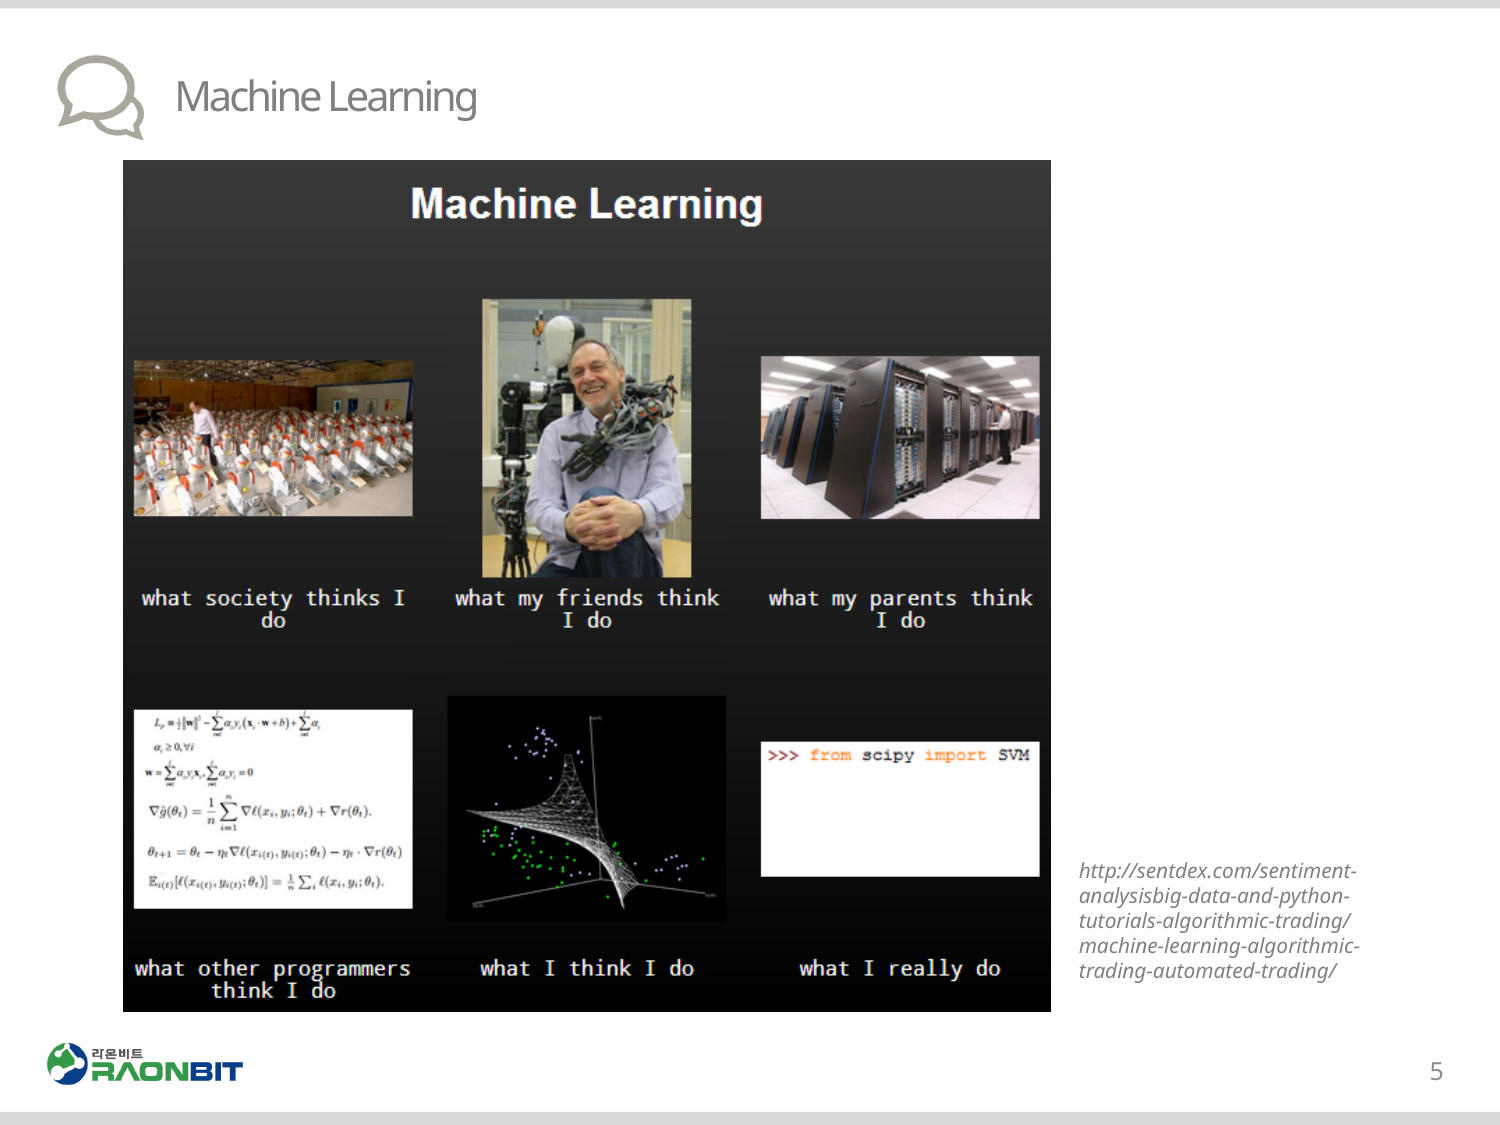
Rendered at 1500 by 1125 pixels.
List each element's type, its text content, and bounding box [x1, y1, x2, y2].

picture [123, 160, 1051, 1012]
text_box http://sentdex.com/sentiment-analysisbig-data-and-python-tutorials-algorithmic-trading/machine-learning-algorithmic-trading-automated-trading/ [1063, 850, 1439, 991]
slide_number 5 [1328, 1042, 1459, 1103]
picture [47, 1043, 243, 1085]
title Machine Learning [159, 48, 1425, 141]
